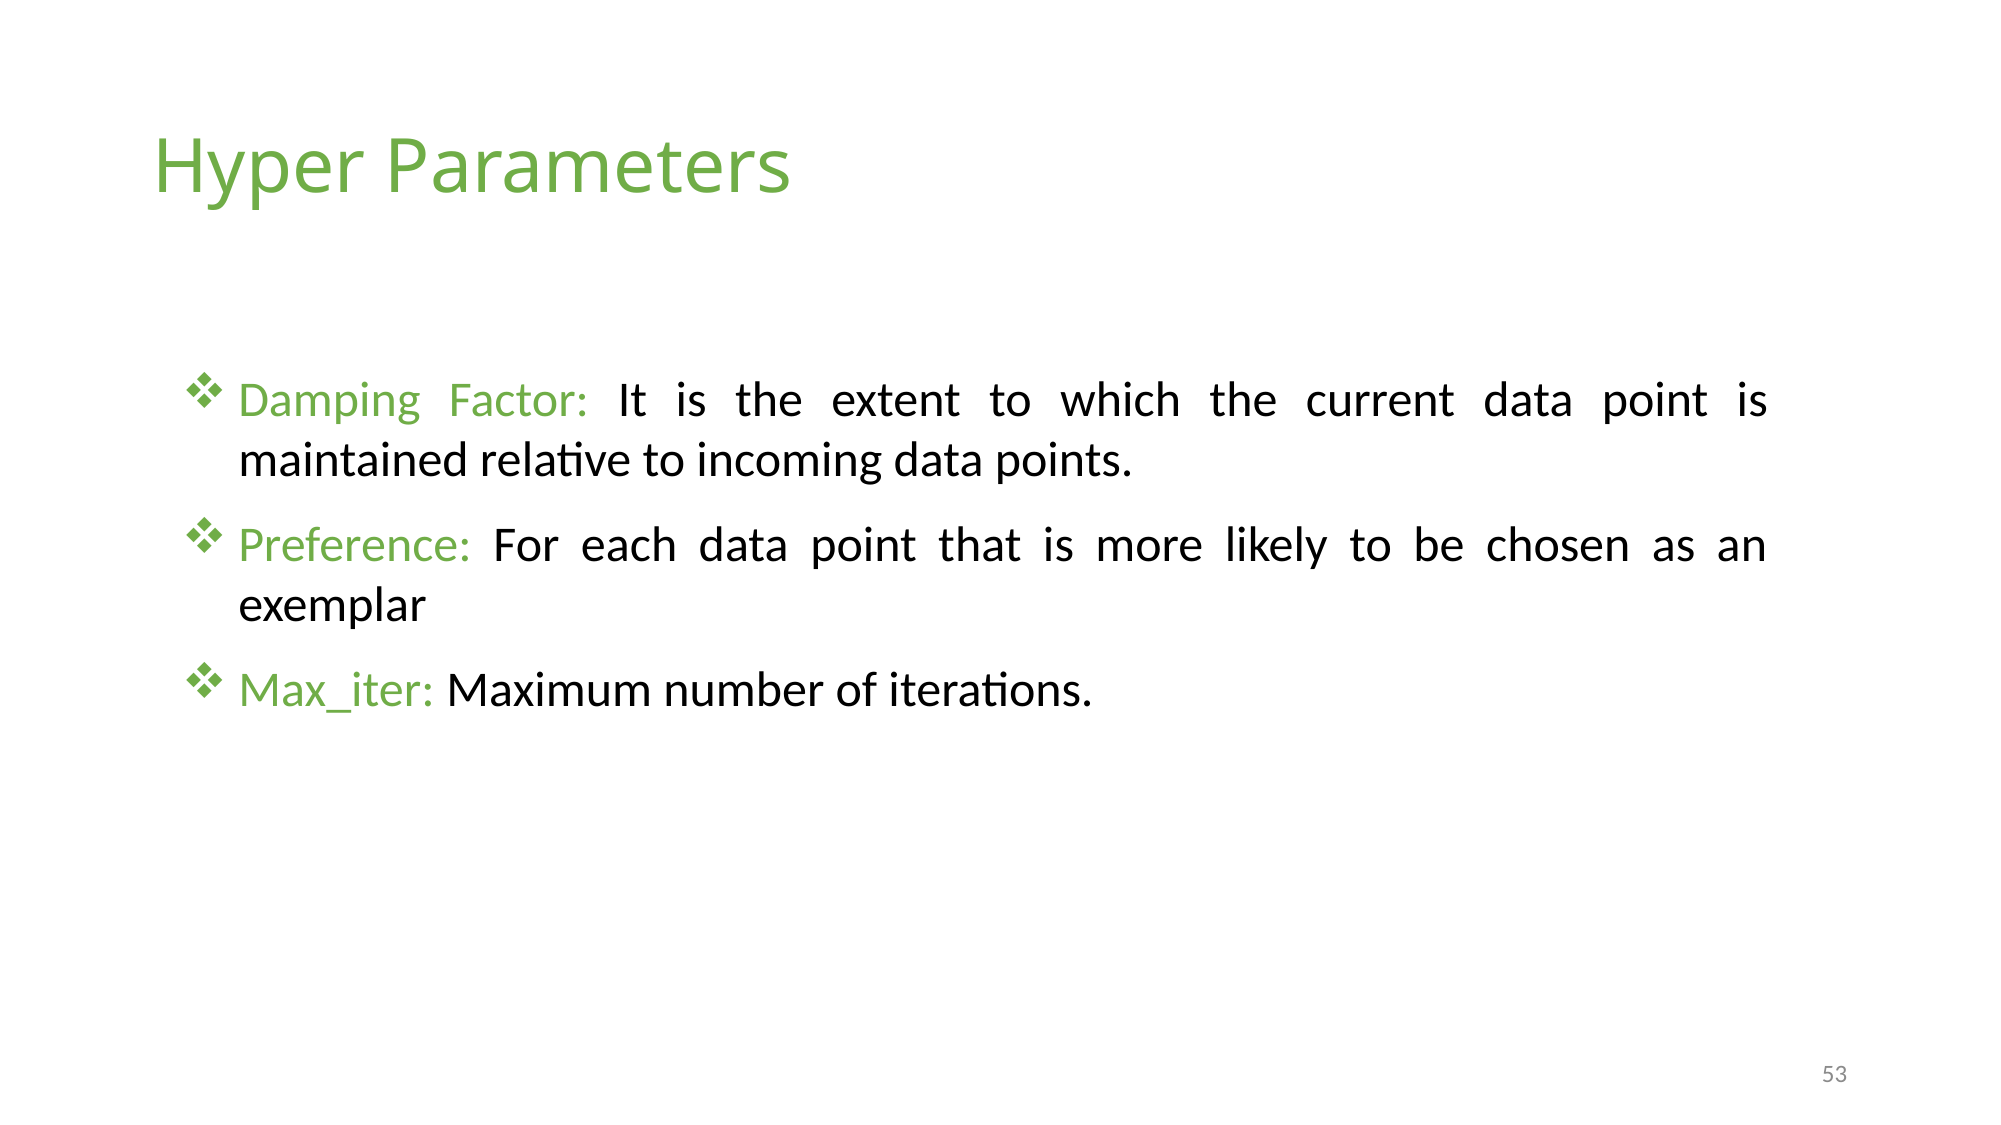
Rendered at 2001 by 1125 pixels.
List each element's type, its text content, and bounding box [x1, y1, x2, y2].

text_box Damping Factor: It is the extent to which the current data point is maintained relative to incoming data points. Preference: For each data point that is more likely to be chosen as an exemplar Max_iter: Maximum number of iterations. [92, 358, 1784, 724]
title Hyper Parameters [137, 59, 1863, 278]
slide_number 53 [1412, 1042, 1863, 1103]
